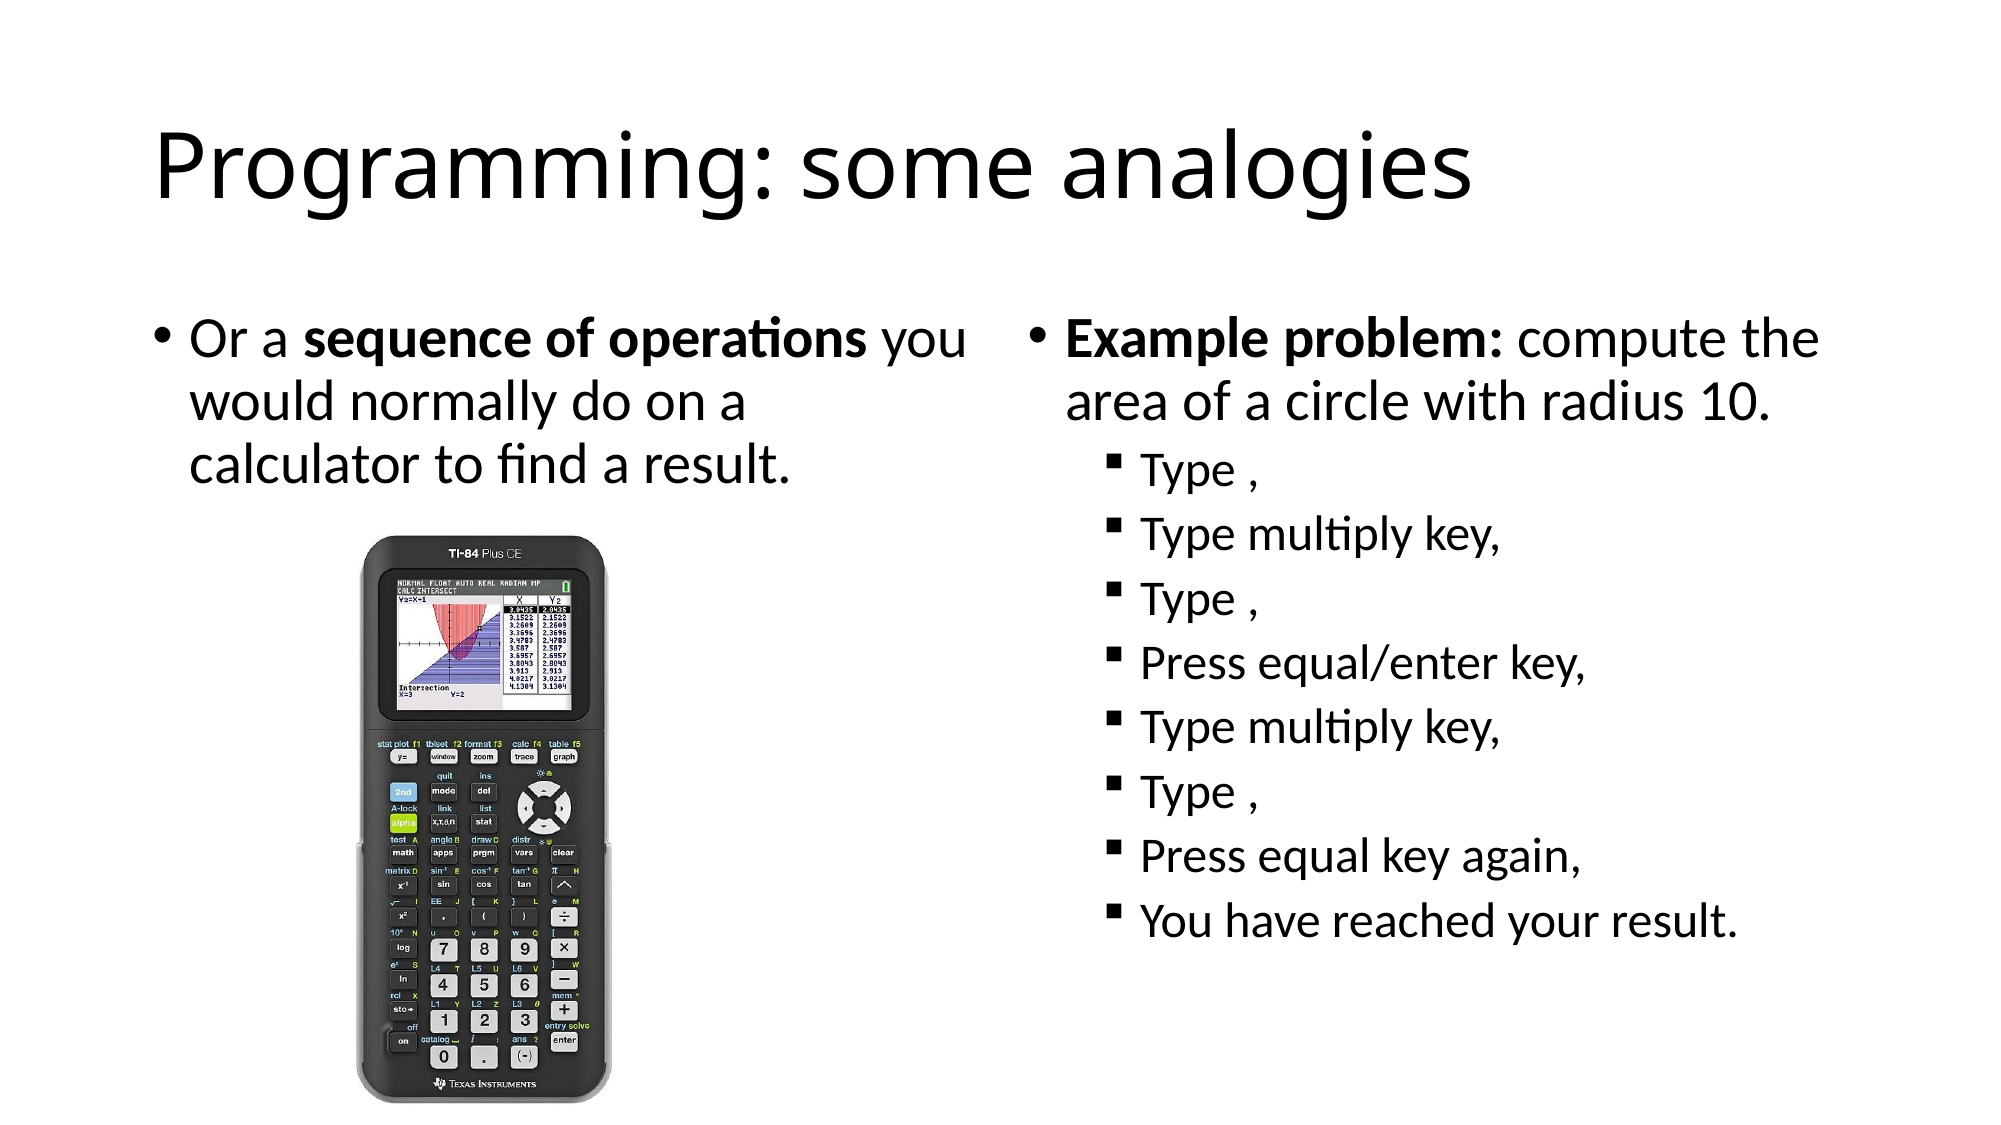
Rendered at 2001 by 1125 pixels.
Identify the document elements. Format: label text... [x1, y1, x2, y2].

picture [188, 524, 778, 1114]
title Programming: some analogies [137, 59, 1863, 278]
list Or a sequence of operations you would normally do on a calculator to find a result. [137, 299, 988, 1014]
